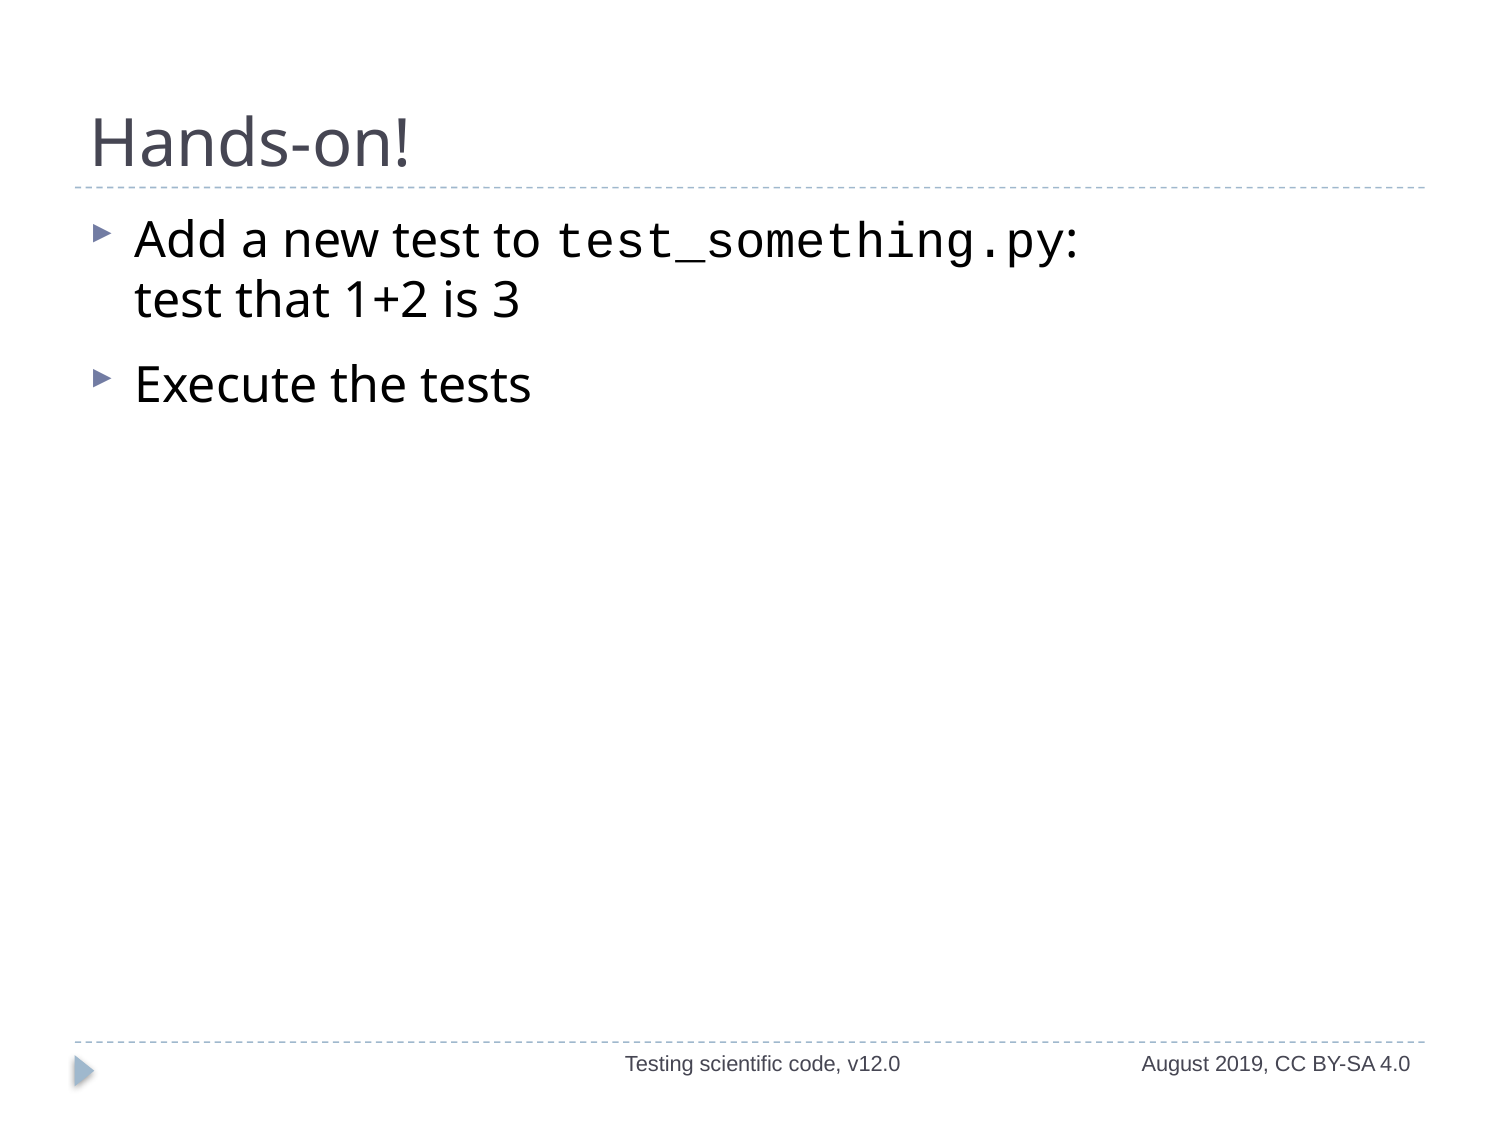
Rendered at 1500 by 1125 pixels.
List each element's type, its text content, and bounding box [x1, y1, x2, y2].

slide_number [1051, 1042, 1426, 1103]
footer Testing scientific code, v12.0 [475, 1042, 1051, 1103]
title Hands-on! [75, 24, 1425, 188]
list Add a new test to test_something.py: test that 1+2 is 3 Execute the tests [75, 200, 1425, 1010]
